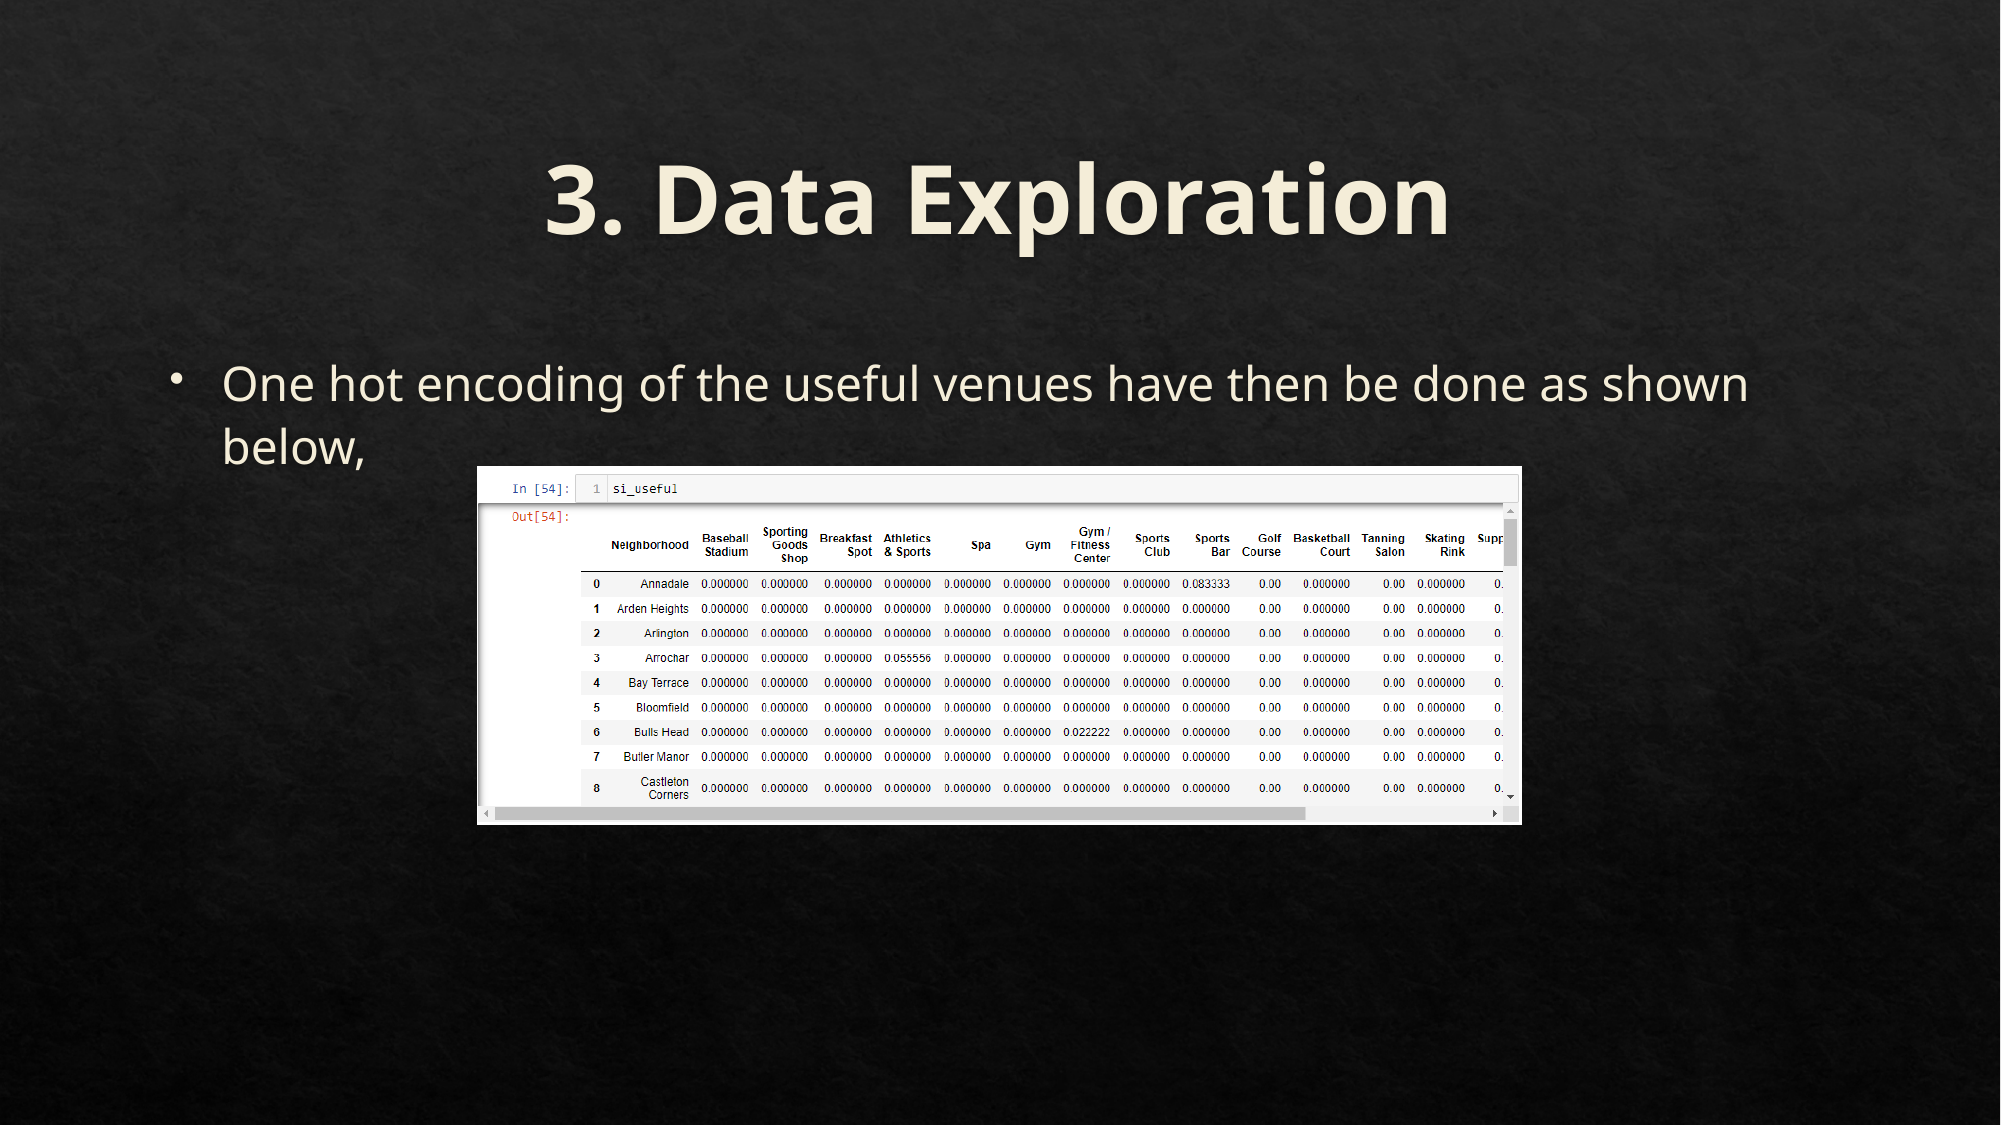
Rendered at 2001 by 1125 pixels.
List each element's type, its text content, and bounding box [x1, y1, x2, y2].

title 3. Data Exploration [149, 99, 1849, 307]
picture [476, 466, 1522, 825]
list One hot encoding of the useful venues have then be done as shown below, [149, 340, 1849, 950]
